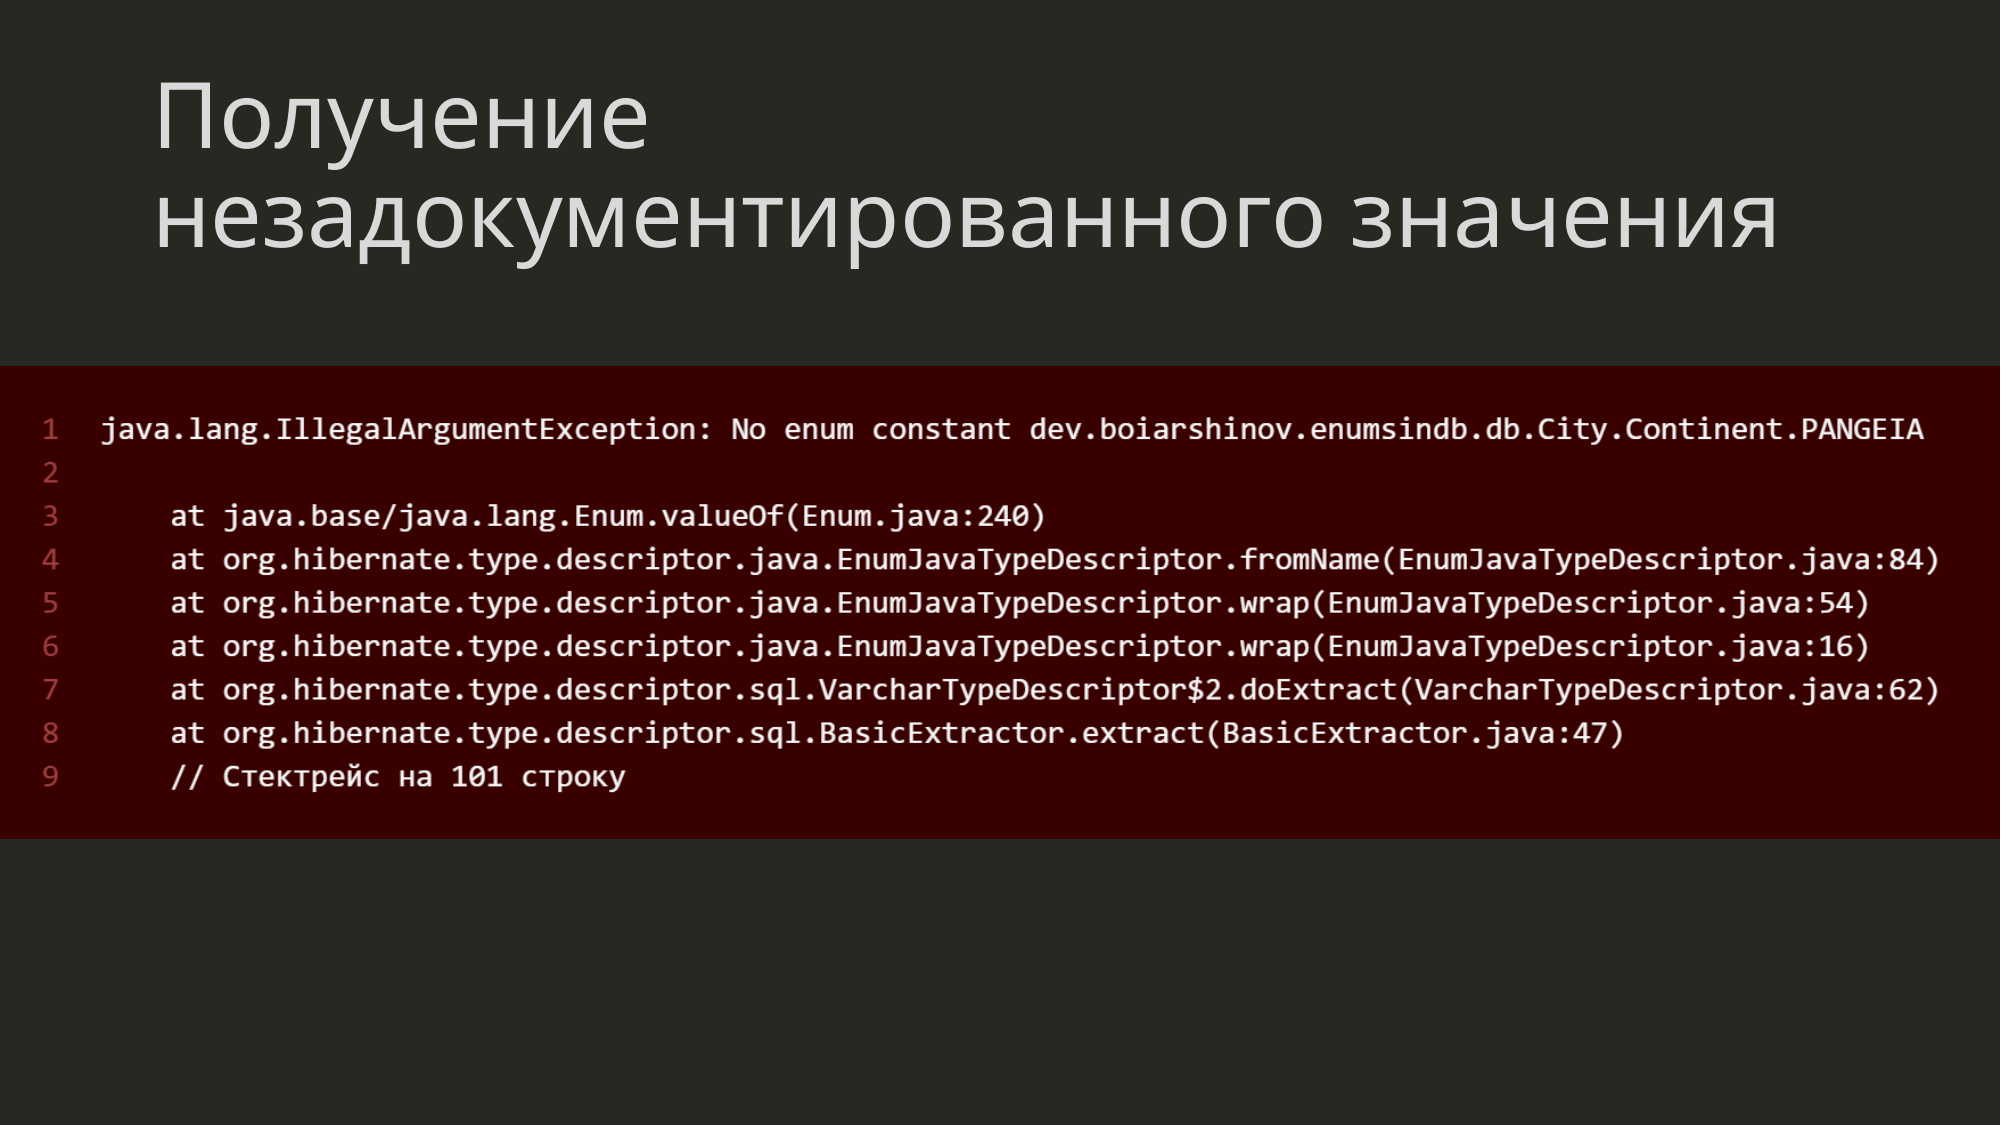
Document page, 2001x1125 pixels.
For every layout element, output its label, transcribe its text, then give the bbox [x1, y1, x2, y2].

picture [0, 366, 2000, 839]
title Получение незадокументированного значения [137, 59, 1863, 278]
